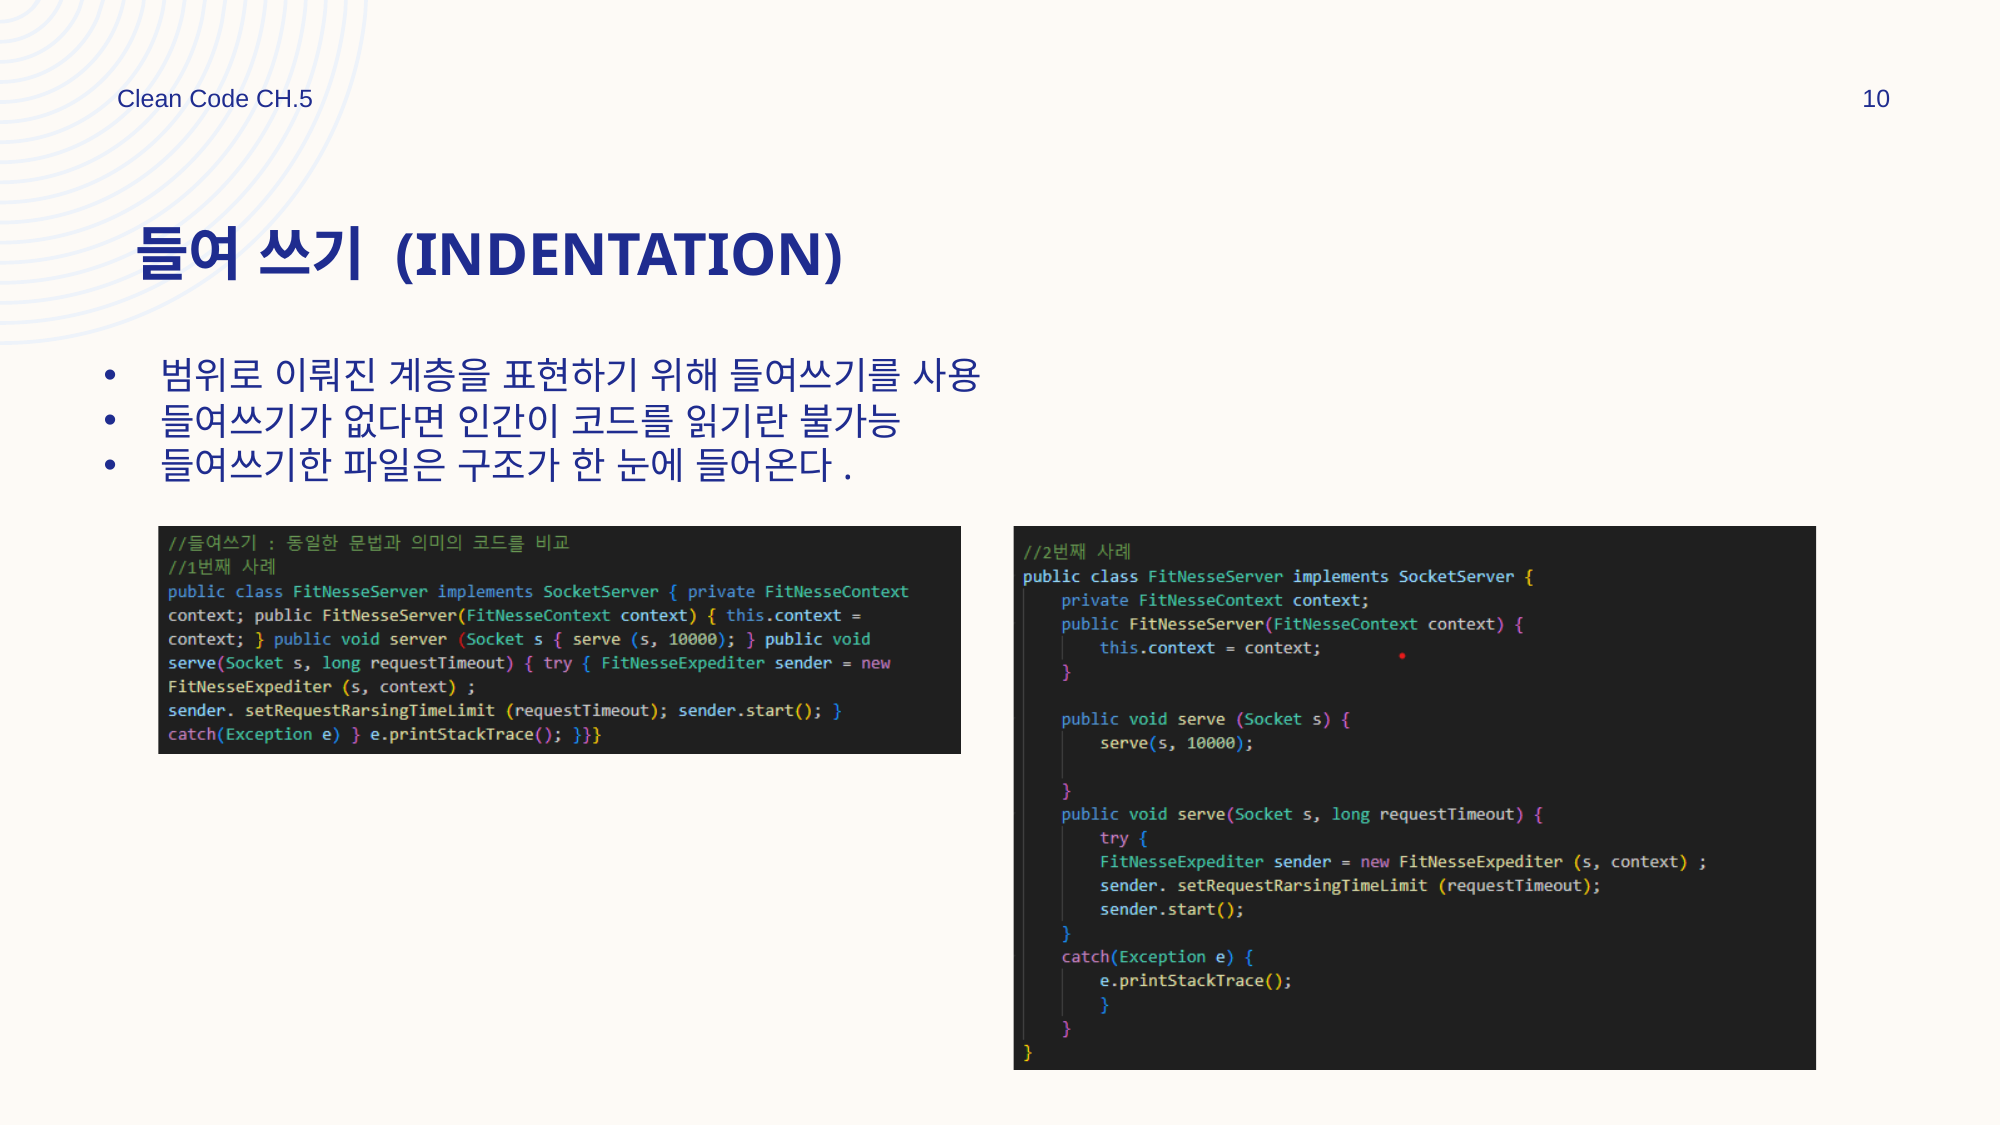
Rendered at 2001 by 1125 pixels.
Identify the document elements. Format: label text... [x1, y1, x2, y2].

slide_number 10 [1795, 75, 1958, 120]
list 범위로 이뤄진 계층을 표현하기 위해 들여쓰기를 사용 들여쓰기가 없다면 인간이 코드를 읽기란 불가능 들여쓰기한 파일은 구조가 한 눈에 들어온다. [88, 345, 1913, 826]
picture [1013, 525, 1817, 1070]
picture [158, 525, 961, 754]
footer Clean Code CH.5 [101, 75, 627, 120]
text_box 들여 쓰기 (Indentation) [119, 188, 1871, 315]
